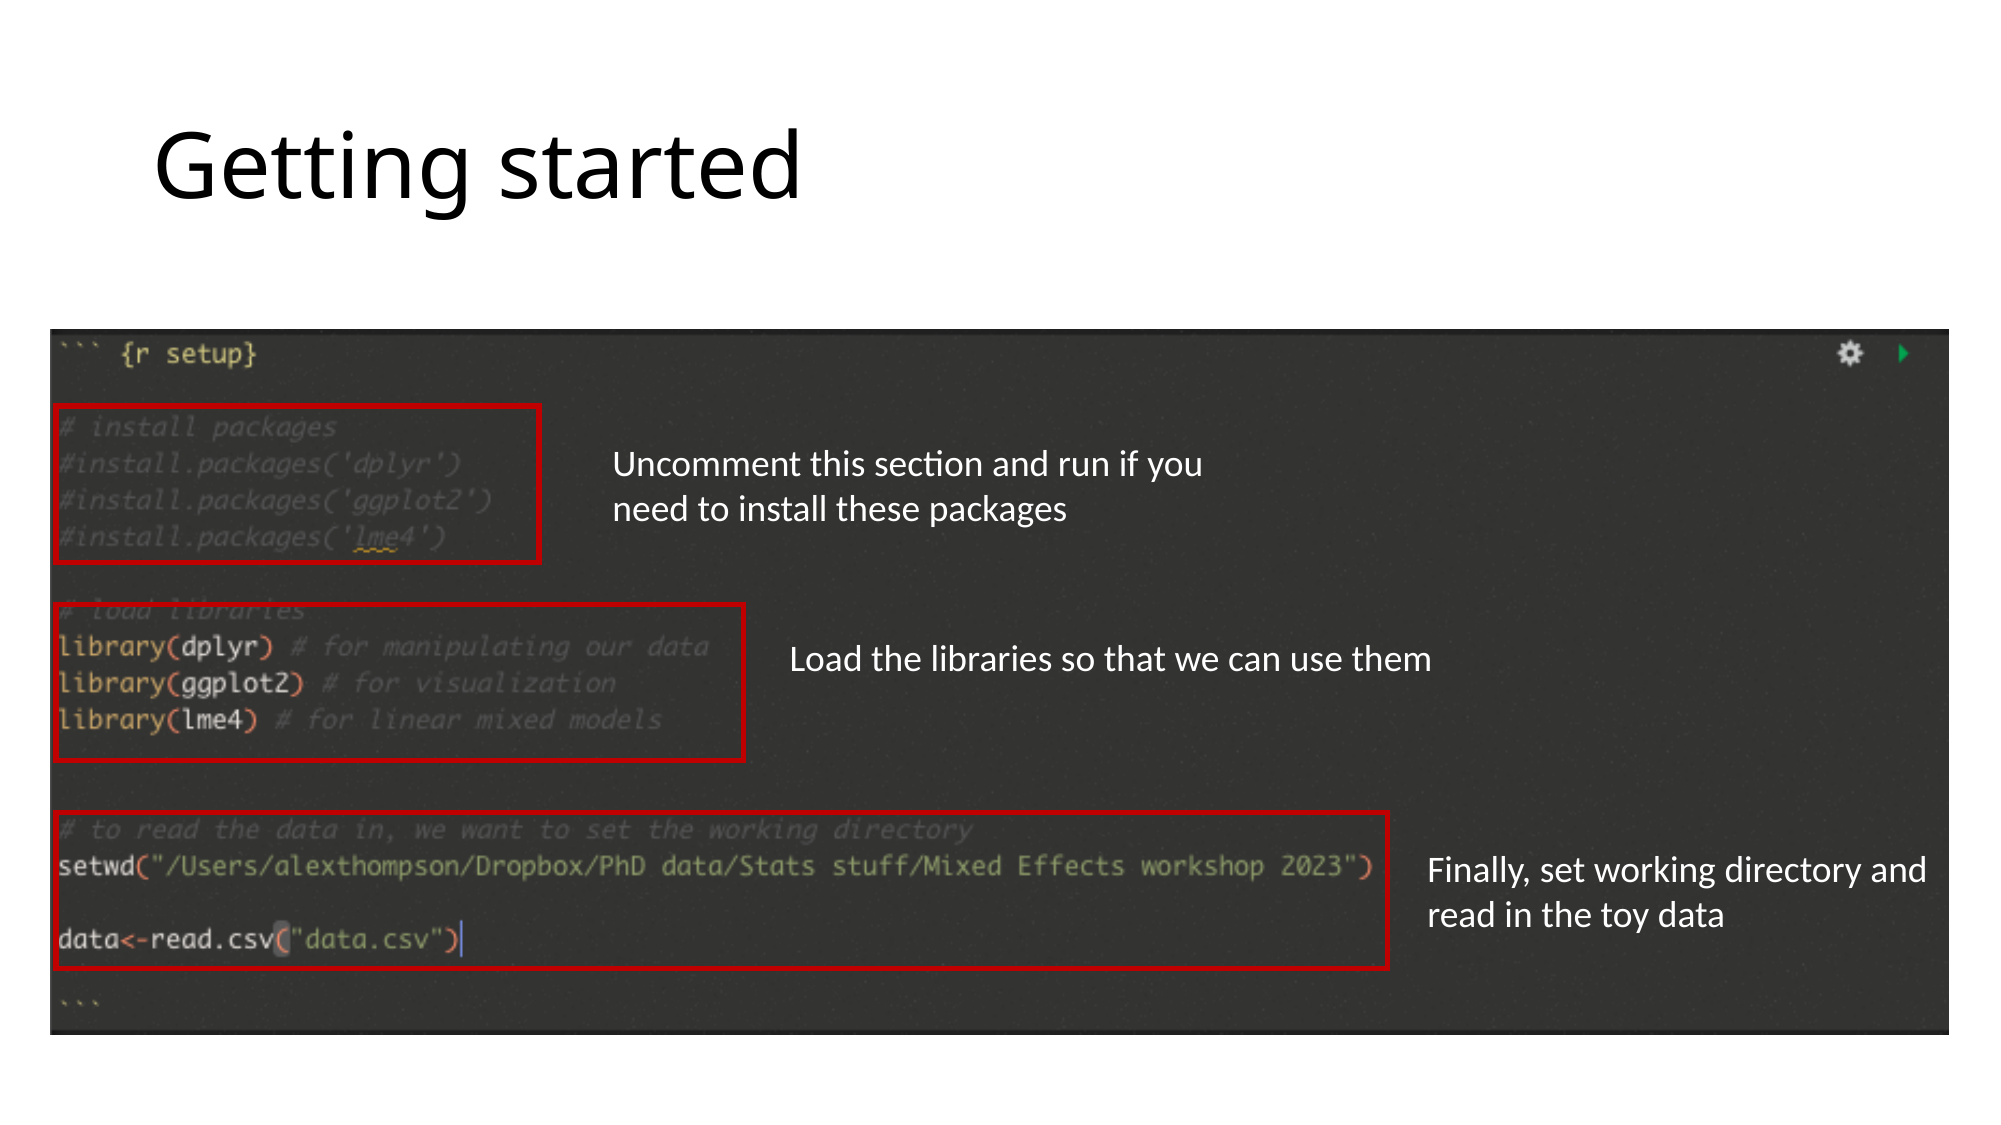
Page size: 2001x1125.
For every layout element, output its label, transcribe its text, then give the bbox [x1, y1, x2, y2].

title Getting started [137, 59, 1863, 278]
picture [50, 329, 1949, 1035]
